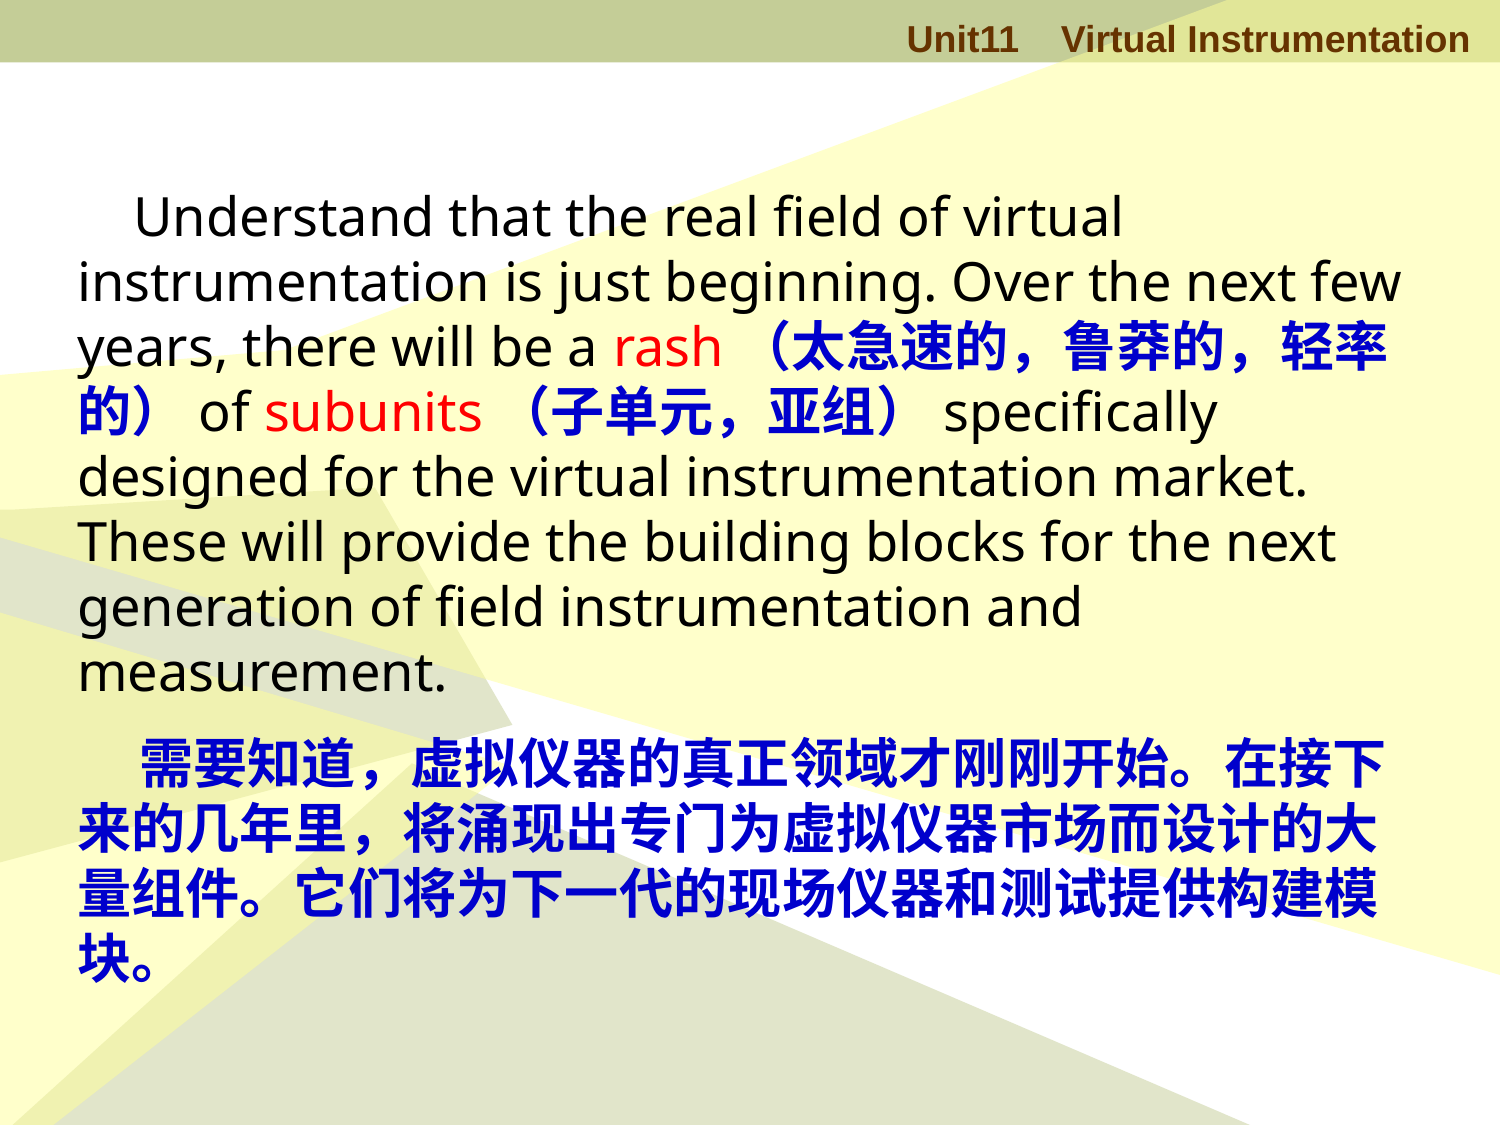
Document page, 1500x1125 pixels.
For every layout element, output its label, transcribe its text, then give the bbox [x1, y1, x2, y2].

text_box Understand that the real field of virtual instrumentation is just beginning. Over the next few years, there will be a rash（太急速的，鲁莽的，轻率的）of subunits（子单元，亚组）specifically designed for the virtual instrumentation market. These will provide the building blocks for the next generation of field instrumentation and measurement. 需要知道，虚拟仪器的真正领域才刚刚开始。在接下来的几年里，将涌现出专门为虚拟仪器市场而设计的大量组件。它们将为下一代的现场仪器和测试提供构建模块。 [62, 174, 1425, 997]
